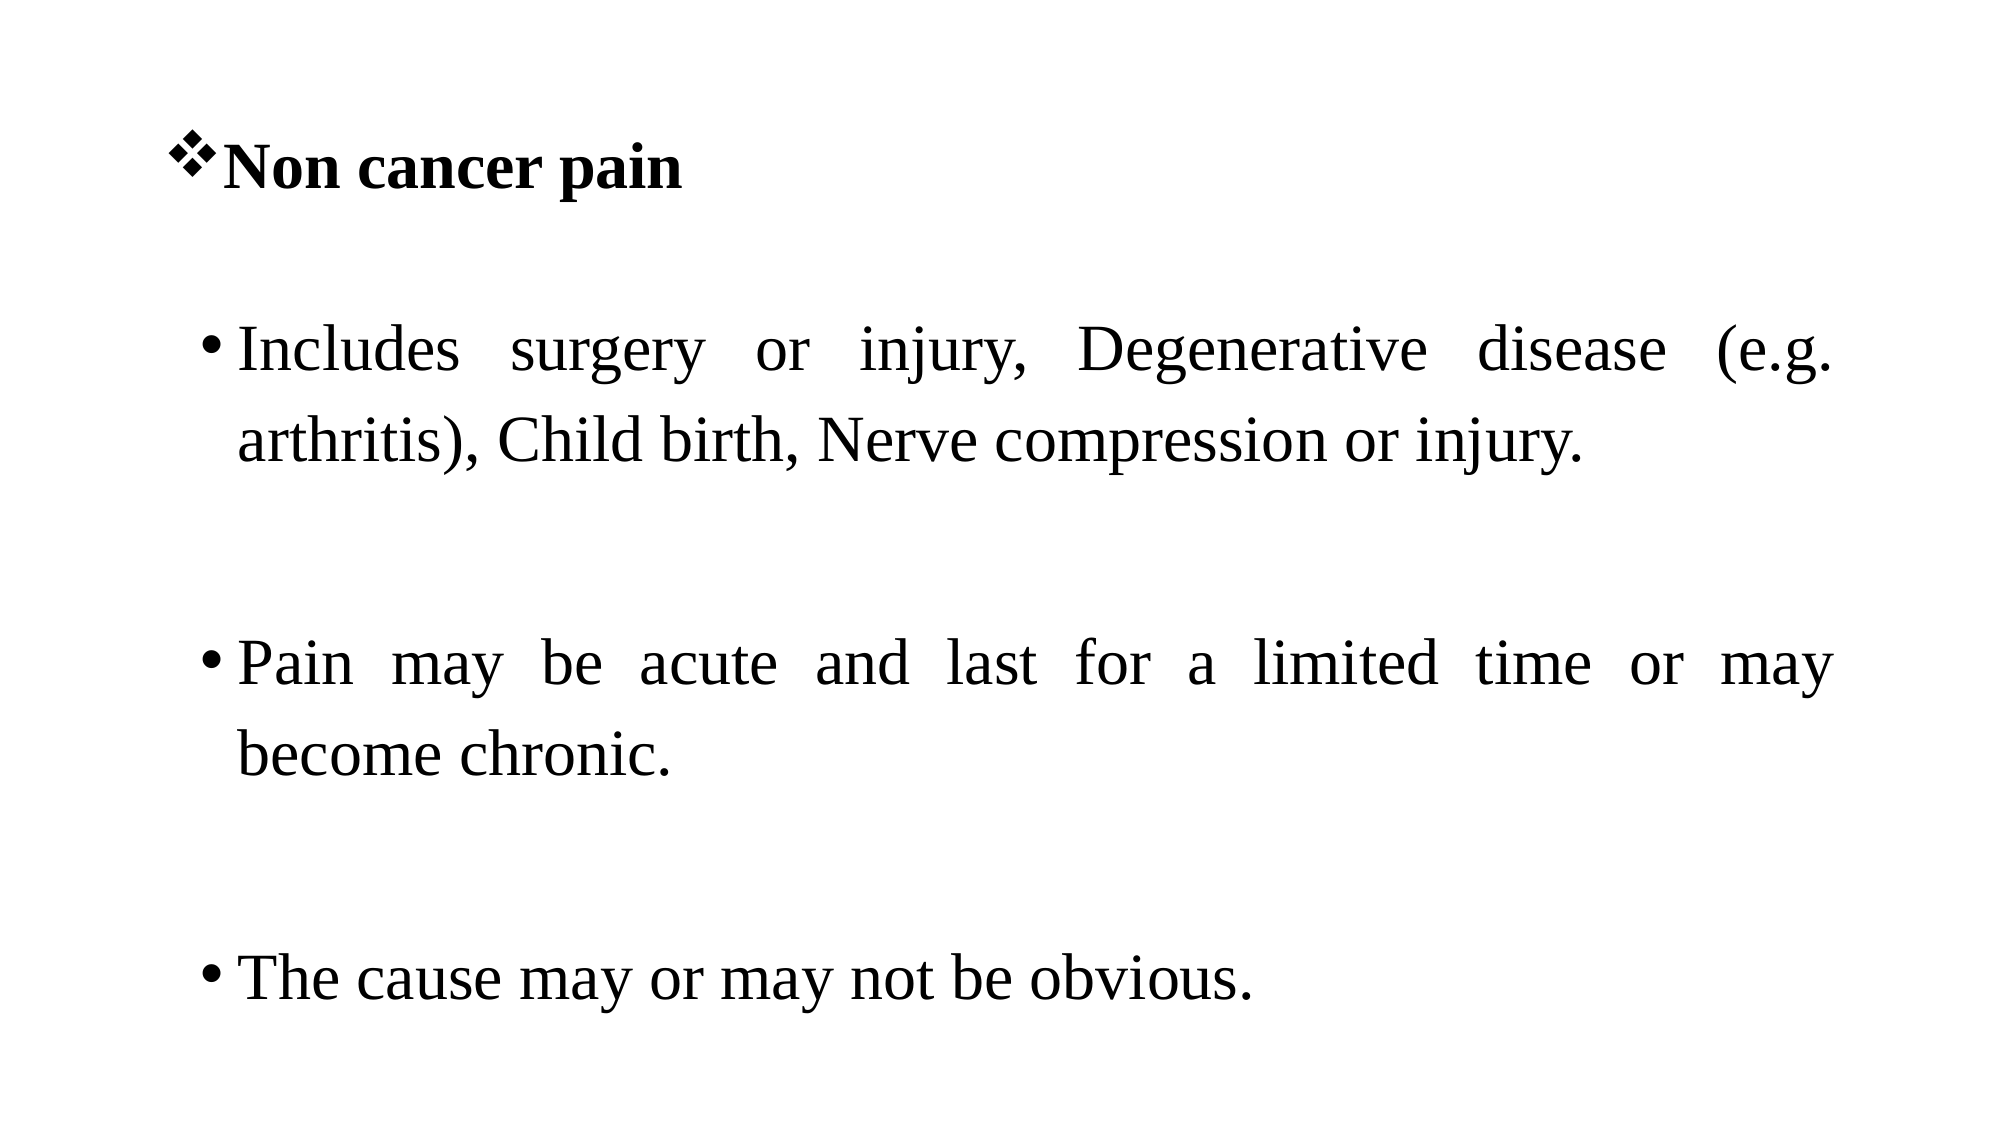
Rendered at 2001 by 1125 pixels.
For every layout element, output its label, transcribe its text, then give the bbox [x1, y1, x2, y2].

list Non cancer pain Includes surgery or injury, Degenerative disease (e.g. arthritis), Child birth, Nerve compression or injury. Pain may be acute and last for a limited time or may become chronic. The cause may or may not be obvious. [148, 102, 1852, 1023]
